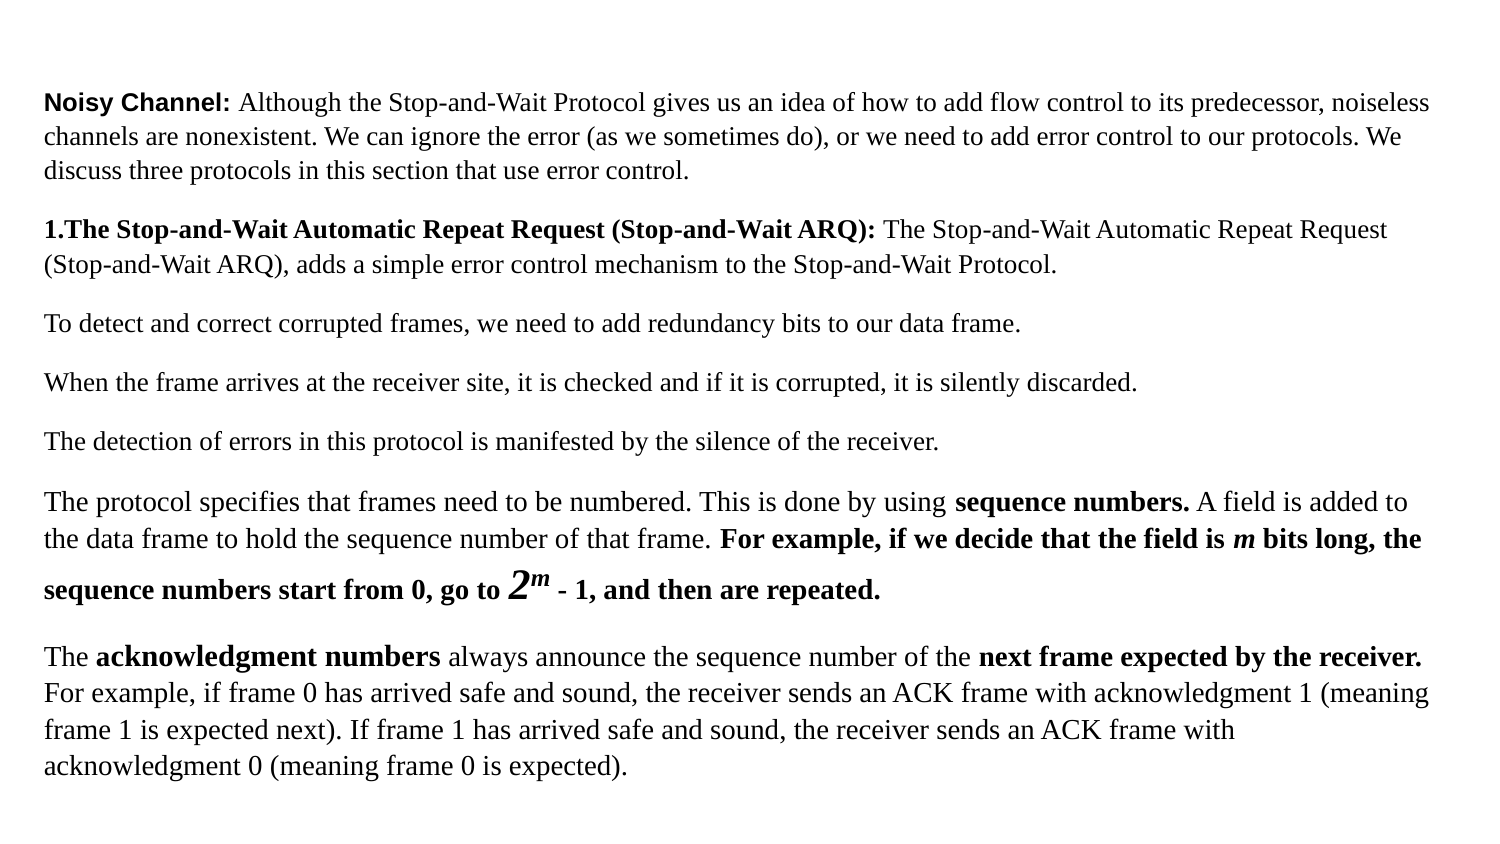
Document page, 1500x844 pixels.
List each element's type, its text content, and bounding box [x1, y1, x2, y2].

list Noisy Channel: Although the Stop-and-Wait Protocol gives us an idea of how to add flow control to its predecessor, noiseless channels are nonexistent. We can ignore the error (as we sometimes do), or we need to add error control to our protocols. We discuss three protocols in this section that use error control. 1.The Stop-and-Wait Automatic Repeat Request (Stop-and-Wait ARQ): The Stop-and-Wait Automatic Repeat Request (Stop-and-Wait ARQ), adds a simple error control mechanism to the Stop-and-Wait Protocol. To detect and correct corrupted frames, we need to add redundancy bits to our data frame. When the frame arrives at the receiver site, it is checked and if it is corrupted, it is silently discarded. The detection of errors in this protocol is manifested by the silence of the receiver. The protocol specifies that frames need to be numbered. This is done by using sequence numbers. A field is added to the data frame to hold the sequence number of that frame. For example, if we decide that the field is m bits long, the sequence numbers start from 0, go to 2m - 1, and then are repeated. The acknowledgment numbers always announce the sequence number of the next frame expected by the receiver. For example, if frame 0 has arrived safe and sound, the receiver sends an ACK frame with acknowledgment 1 (meaning frame 1 is expected next). If frame 1 has arrived safe and sound, the receiver sends an ACK frame with acknowledgment 0 (meaning frame 0 is expected). [28, 67, 1449, 834]
